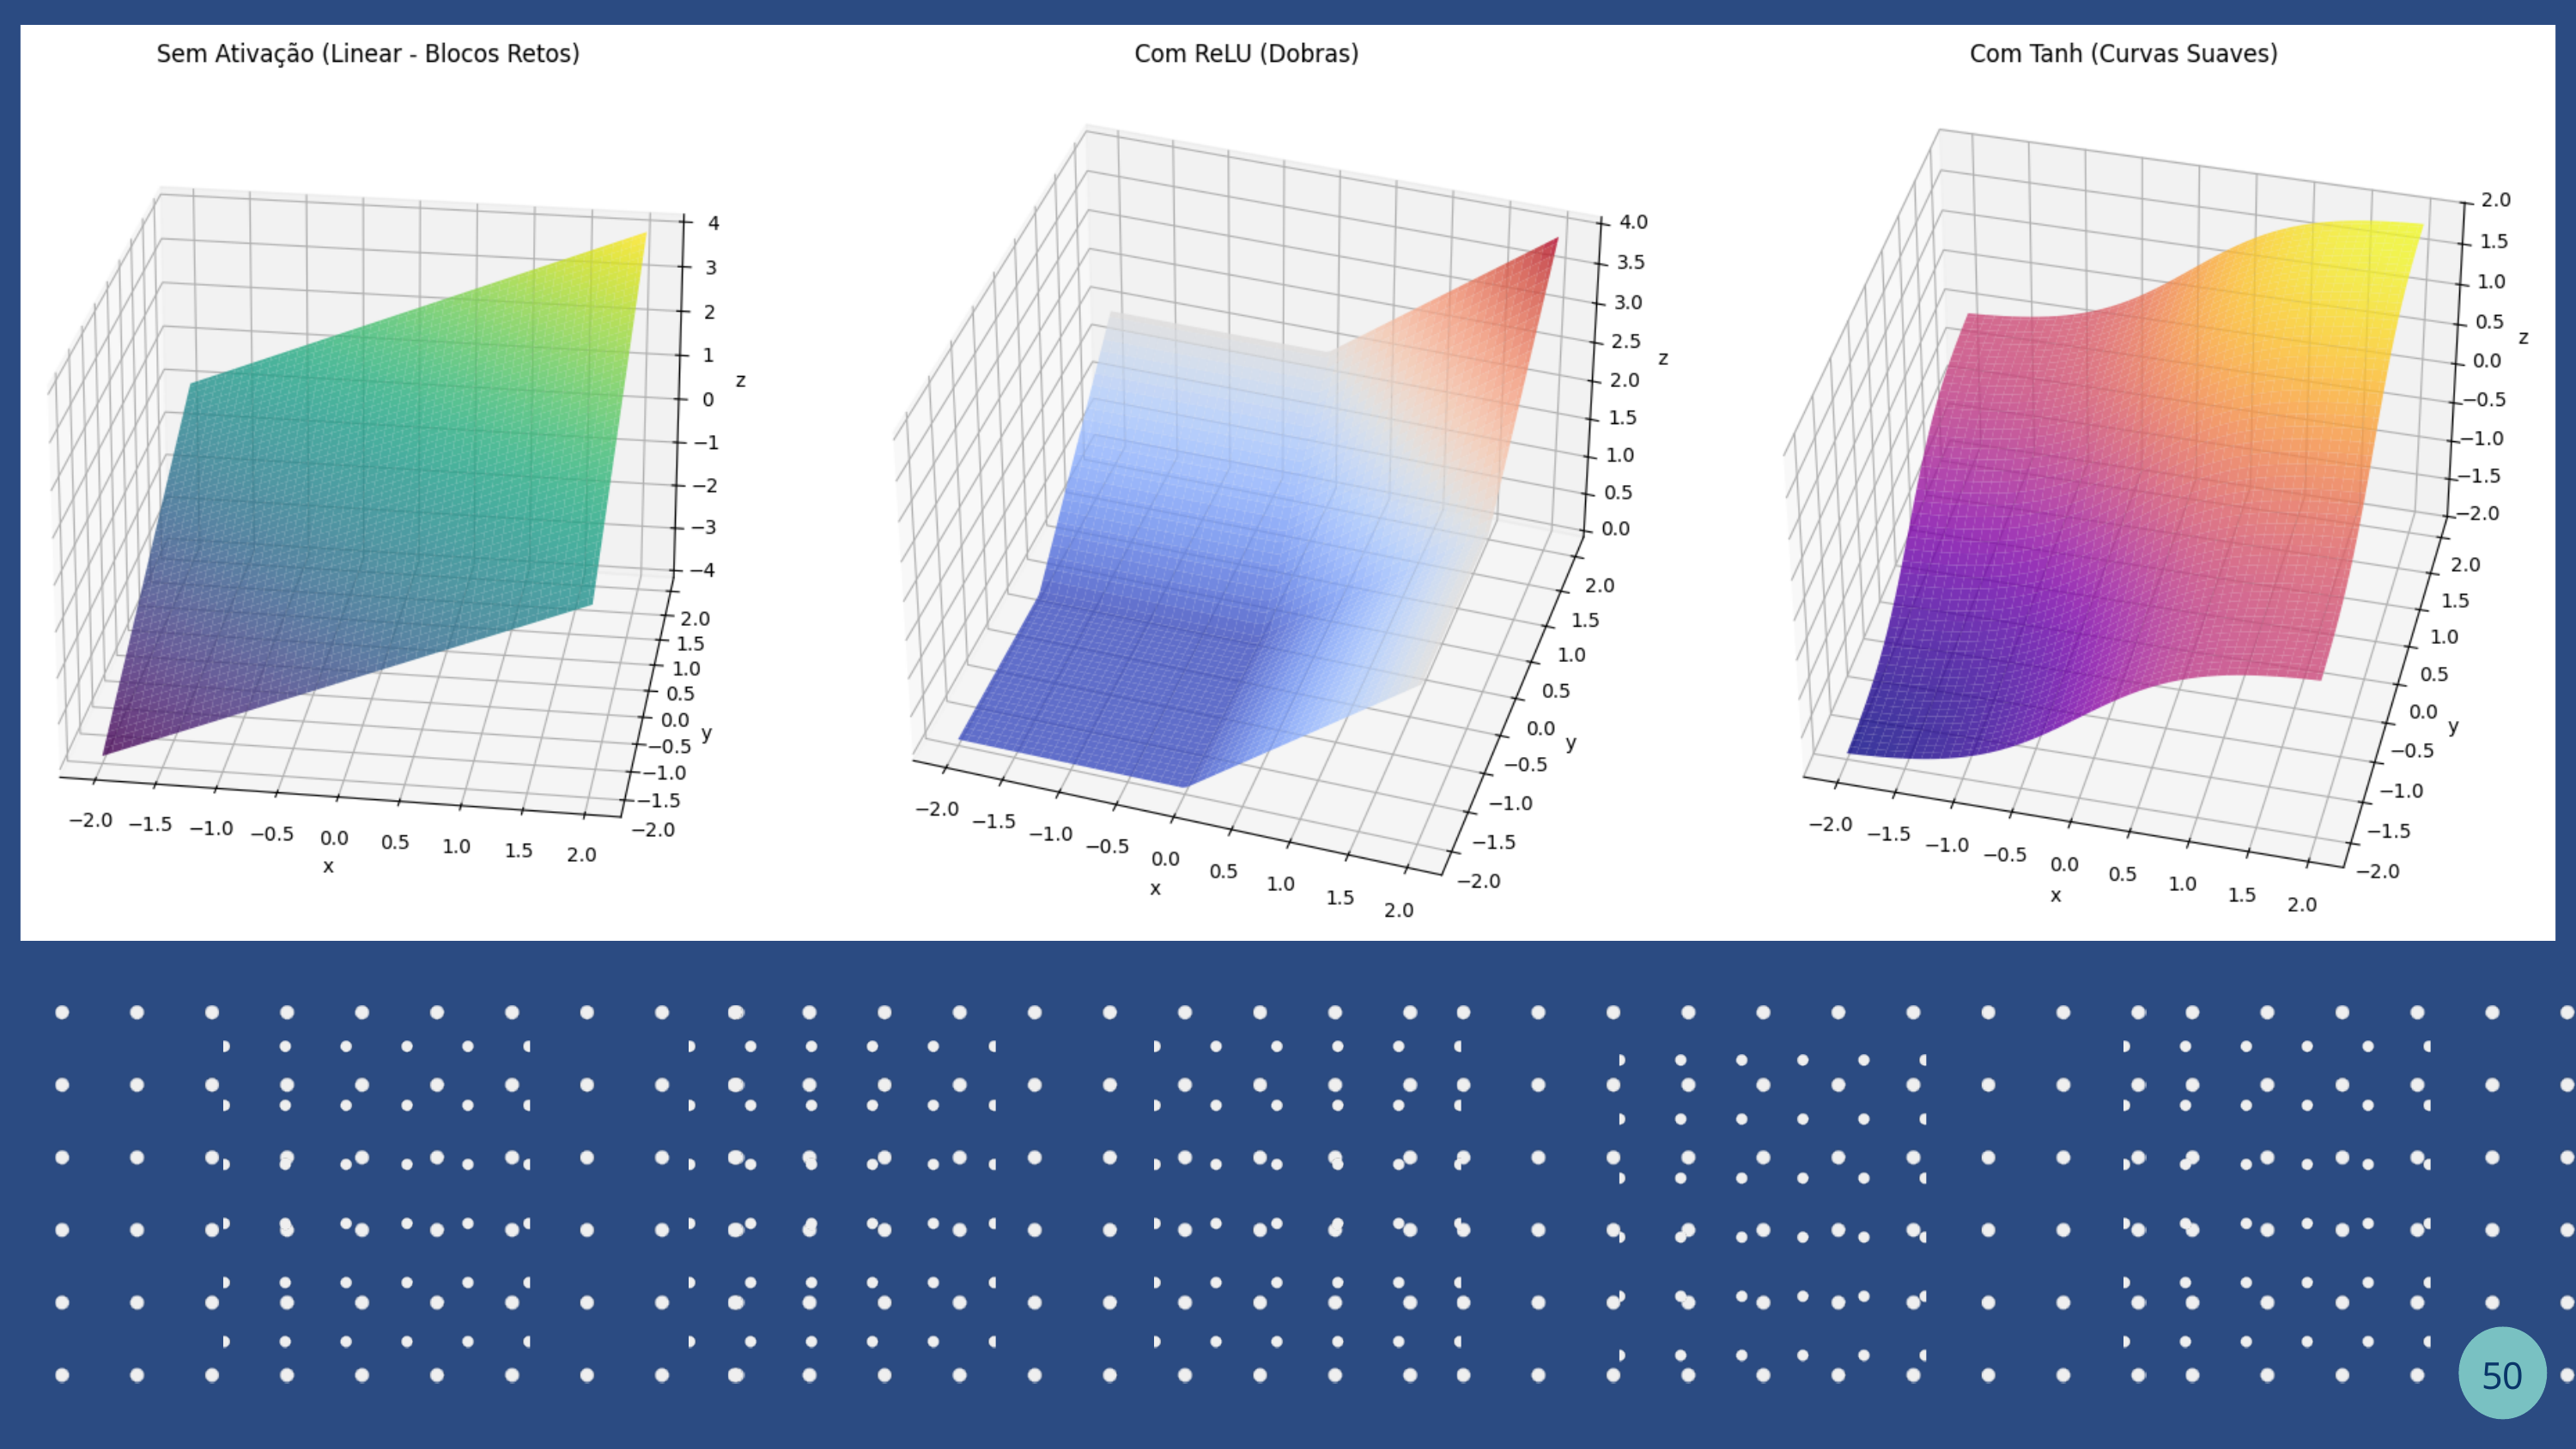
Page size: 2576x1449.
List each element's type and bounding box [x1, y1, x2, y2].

text_box [20, 25, 2556, 941]
text_box [222, 1040, 531, 1349]
text_box [1154, 1040, 1461, 1349]
text_box [689, 215, 1980, 293]
text_box [1619, 1054, 1927, 1362]
text_box [55, 1005, 727, 1384]
text_box [2123, 1040, 2431, 1349]
text_box [1456, 1005, 2147, 1384]
text_box [2185, 1005, 2576, 1384]
text_box [727, 1005, 1419, 1384]
text_box [2458, 1326, 2548, 1420]
text_box [689, 1040, 996, 1349]
